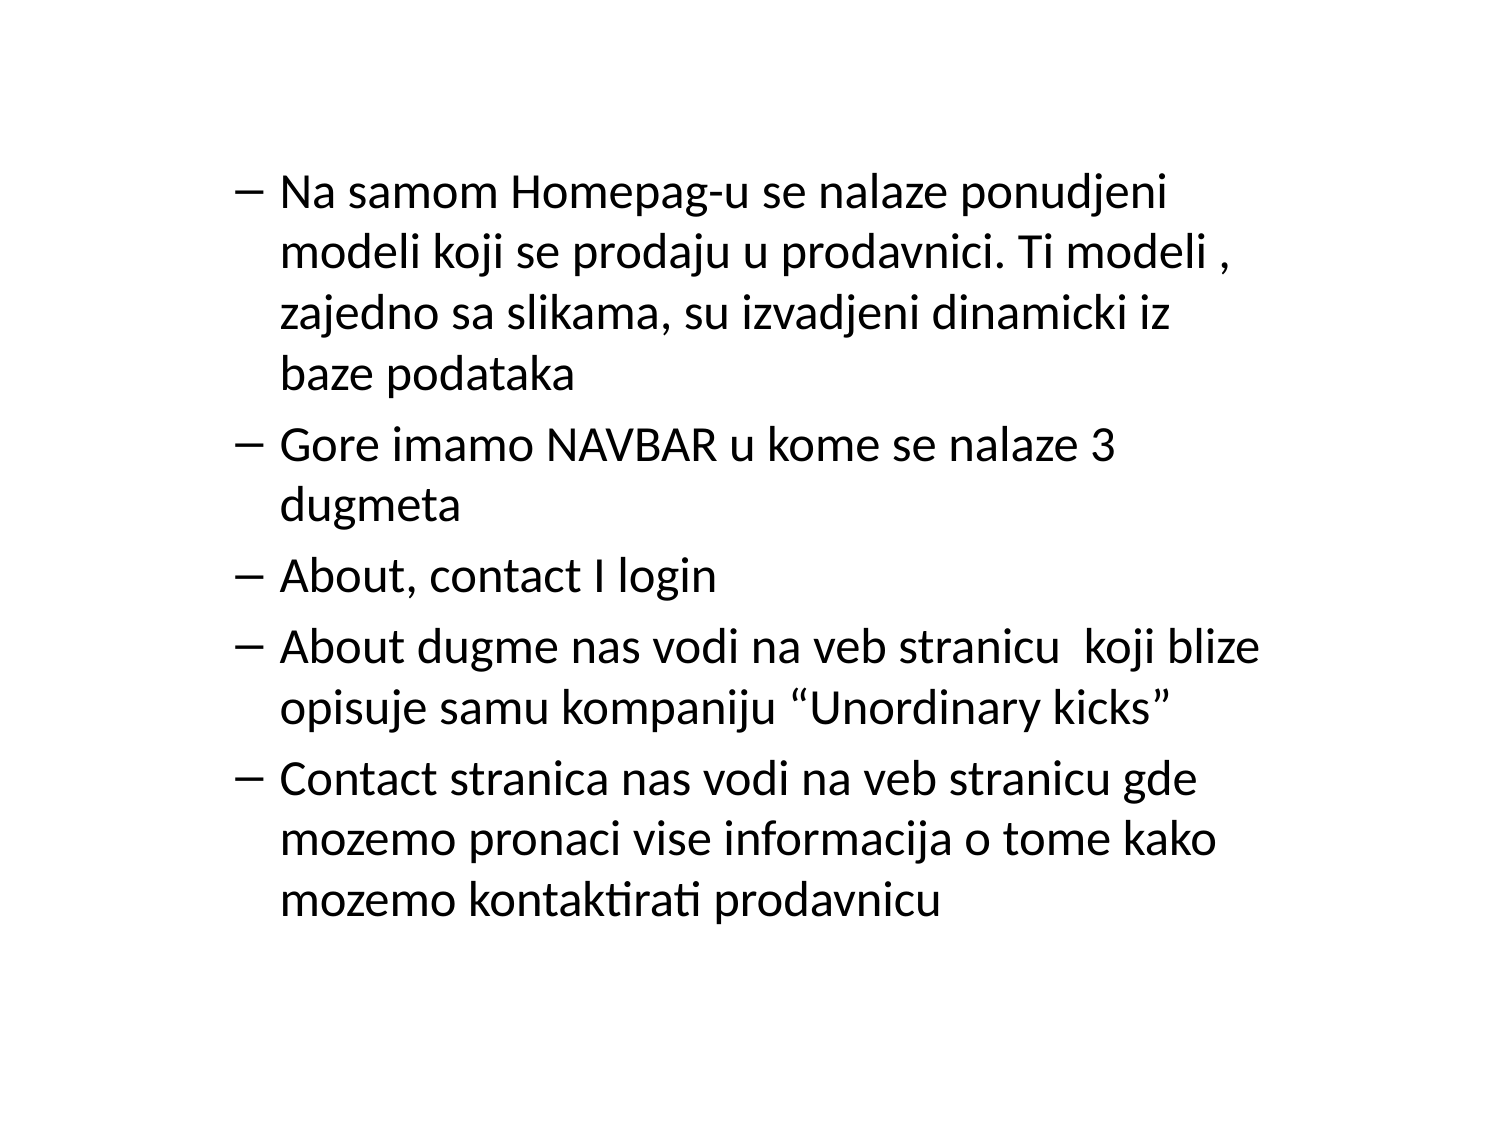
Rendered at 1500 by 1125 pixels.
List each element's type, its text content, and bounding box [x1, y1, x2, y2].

list Na samom Homepag-u se nalaze ponudjeni modeli koji se prodaju u prodavnici. Ti modeli , zajedno sa slikama, su izvadjeni dinamicki iz baze podataka Gore imamo NAVBAR u kome se nalaze 3 dugmeta About, contact I login About dugme nas vodi na veb stranicu koji blize opisuje samu kompaniju “Unordinary kicks” Contact stranica nas vodi na veb stranicu gde mozemo pronaci vise informacija o tome kako mozemo kontaktirati prodavnicu [150, 149, 1283, 957]
